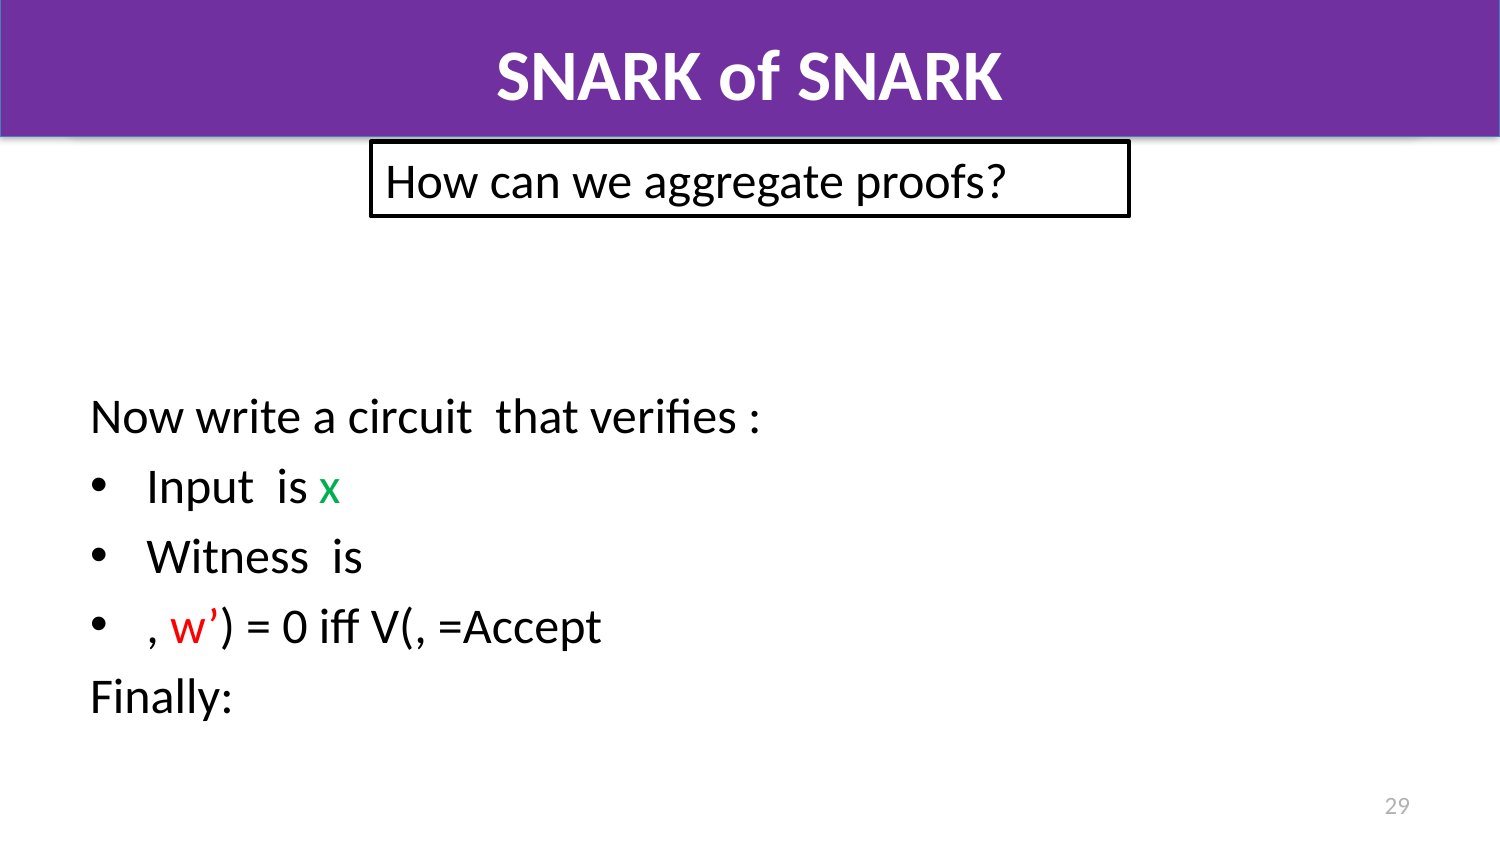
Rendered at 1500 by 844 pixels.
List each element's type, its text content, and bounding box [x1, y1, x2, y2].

text_box How can we aggregate proofs? [369, 139, 1131, 218]
title SNARK of SNARK [75, 20, 1425, 123]
slide_number 29 [1074, 782, 1425, 828]
